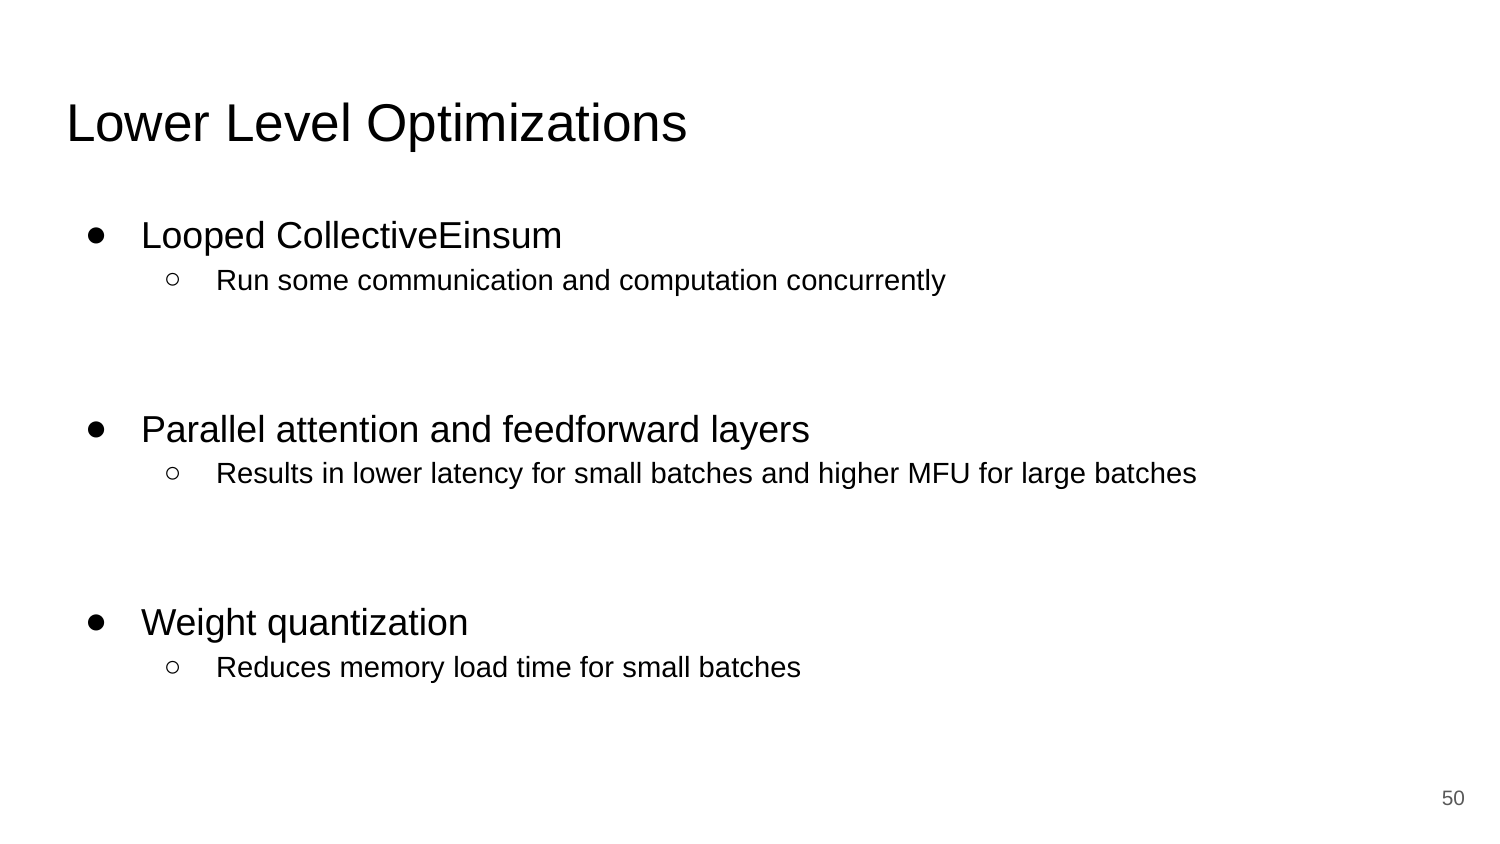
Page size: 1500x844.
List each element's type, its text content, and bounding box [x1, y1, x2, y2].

list Looped CollectiveEinsum Run some communication and computation concurrently Parallel attention and feedforward layers Results in lower latency for small batches and higher MFU for large batches Weight quantization Reduces memory load time for small batches [51, 189, 1449, 750]
title Lower Level Optimizations [51, 72, 1449, 167]
slide_number ‹#› [1389, 764, 1480, 830]
